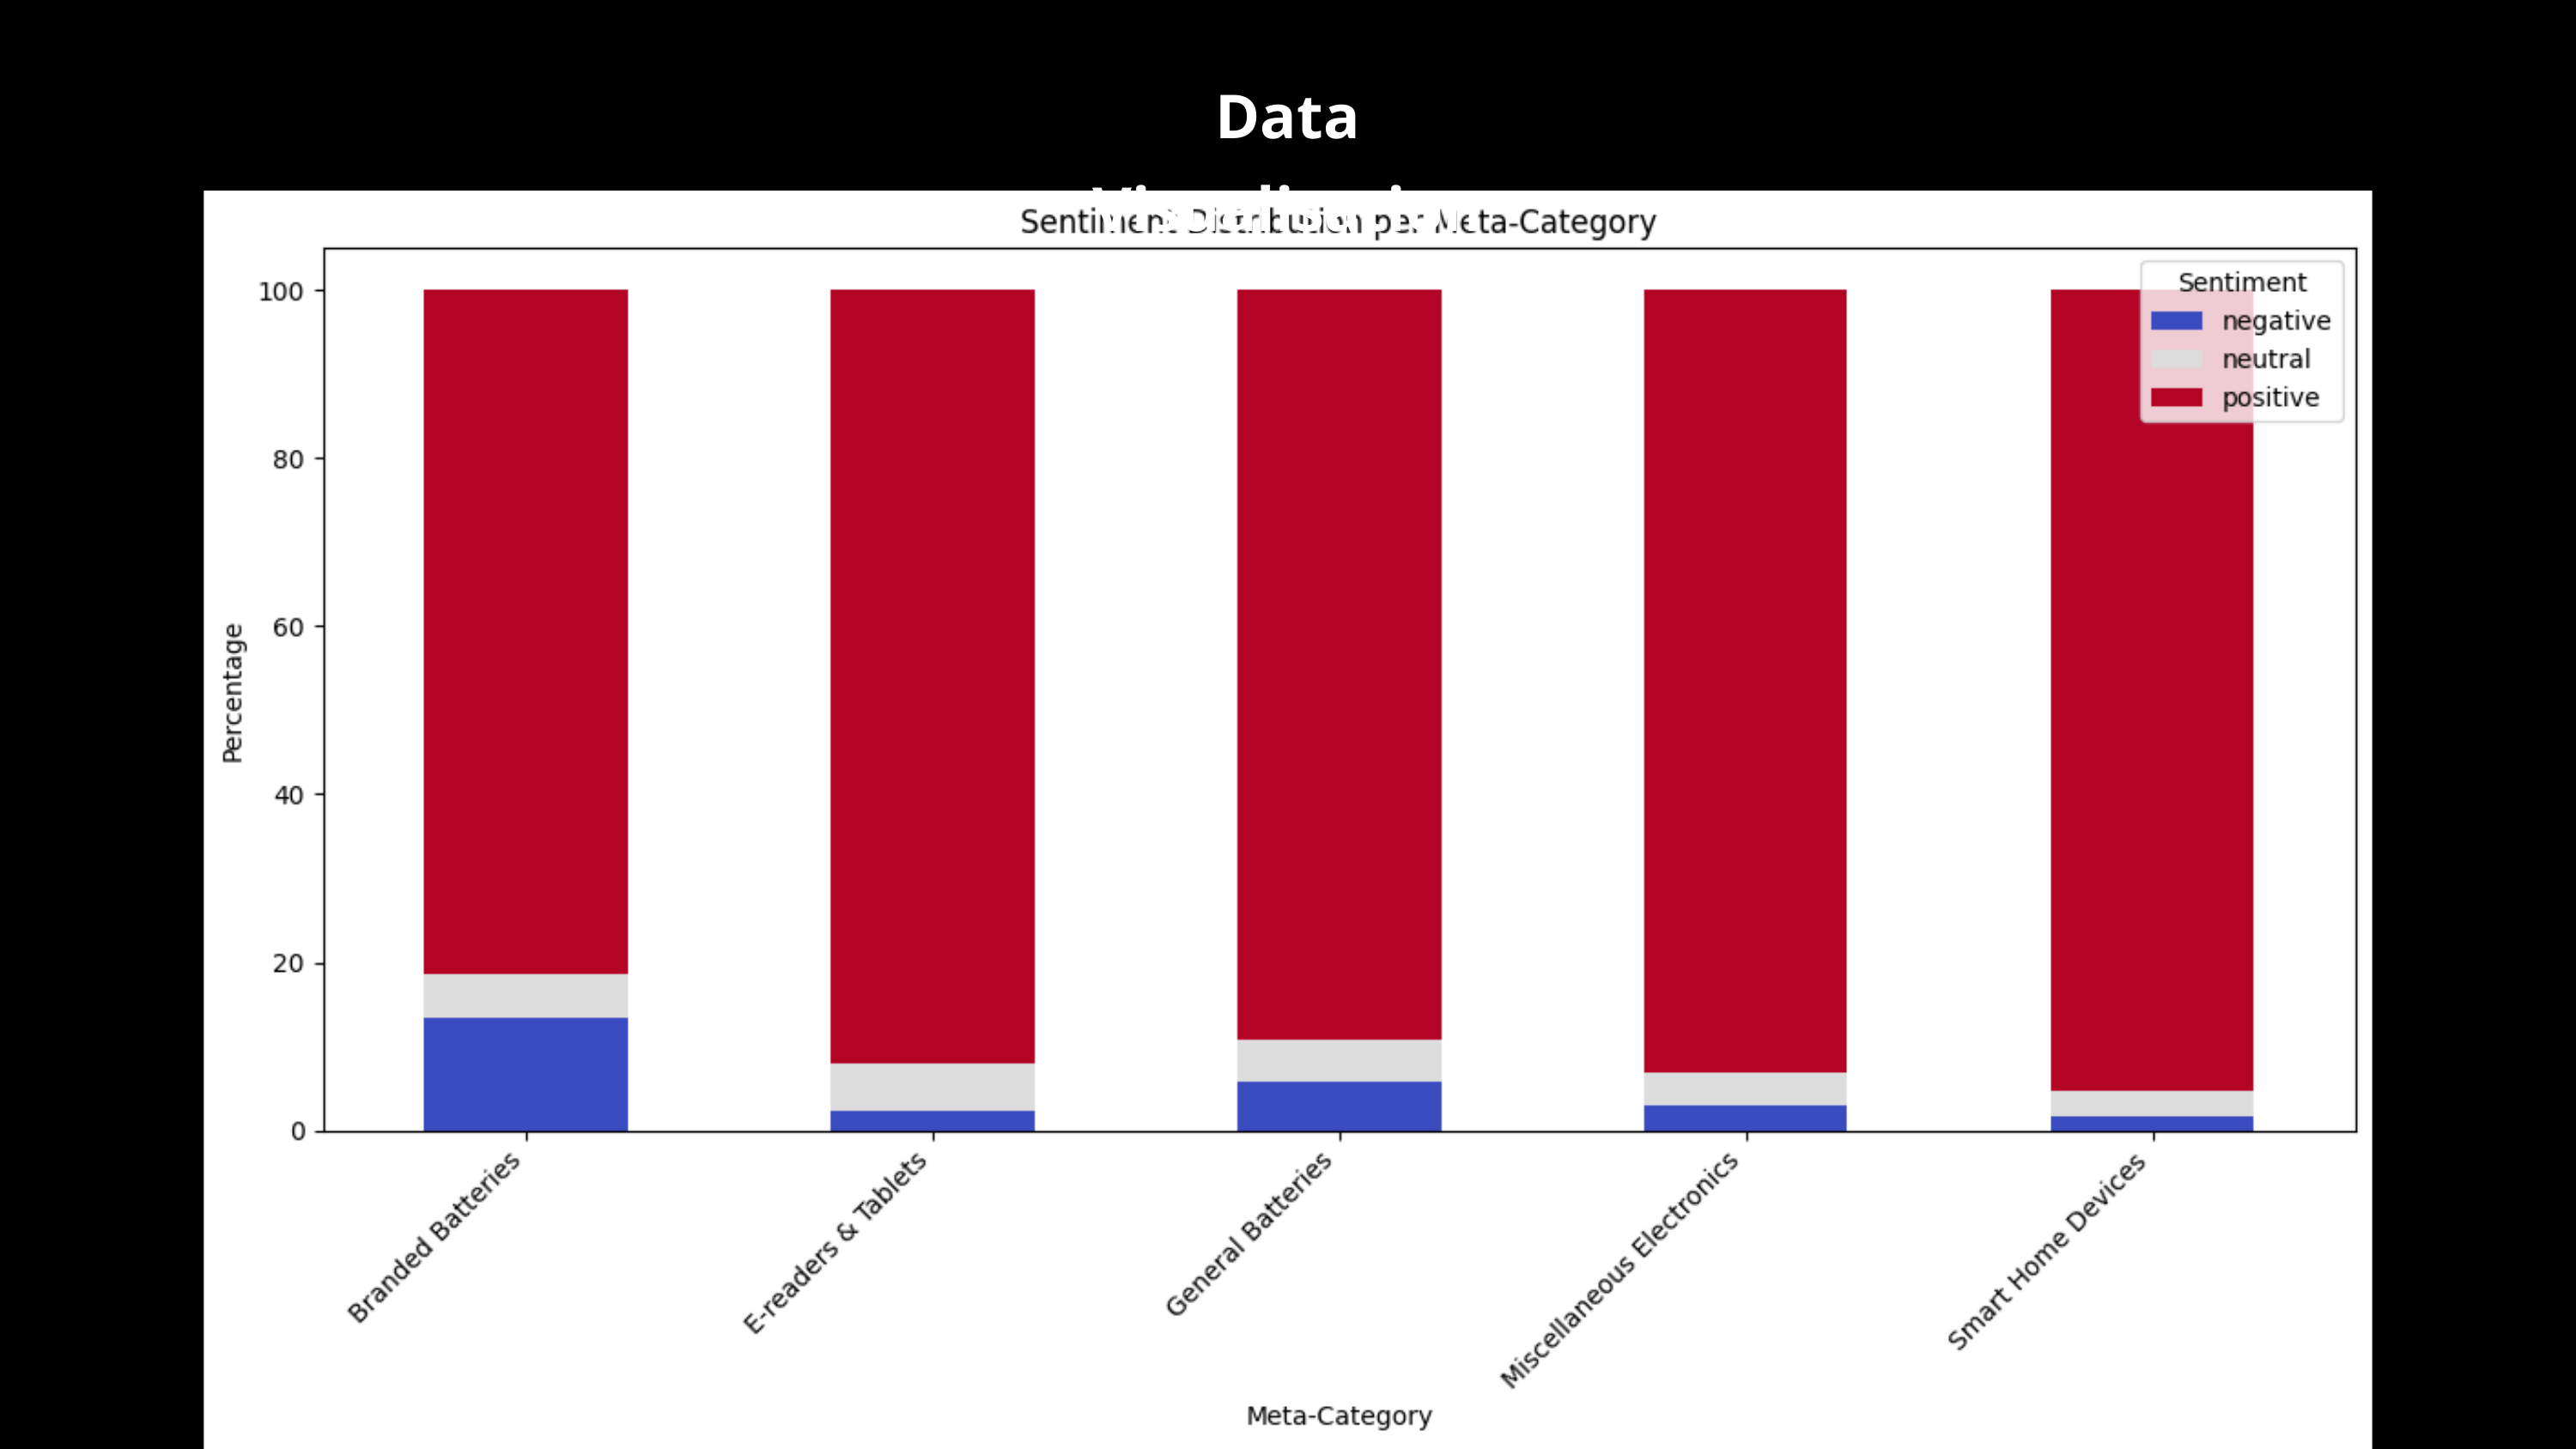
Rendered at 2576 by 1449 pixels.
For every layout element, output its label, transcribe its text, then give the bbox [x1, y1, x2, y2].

text_box Data Visualisation [1019, 58, 1557, 244]
text_box [204, 191, 2372, 1449]
